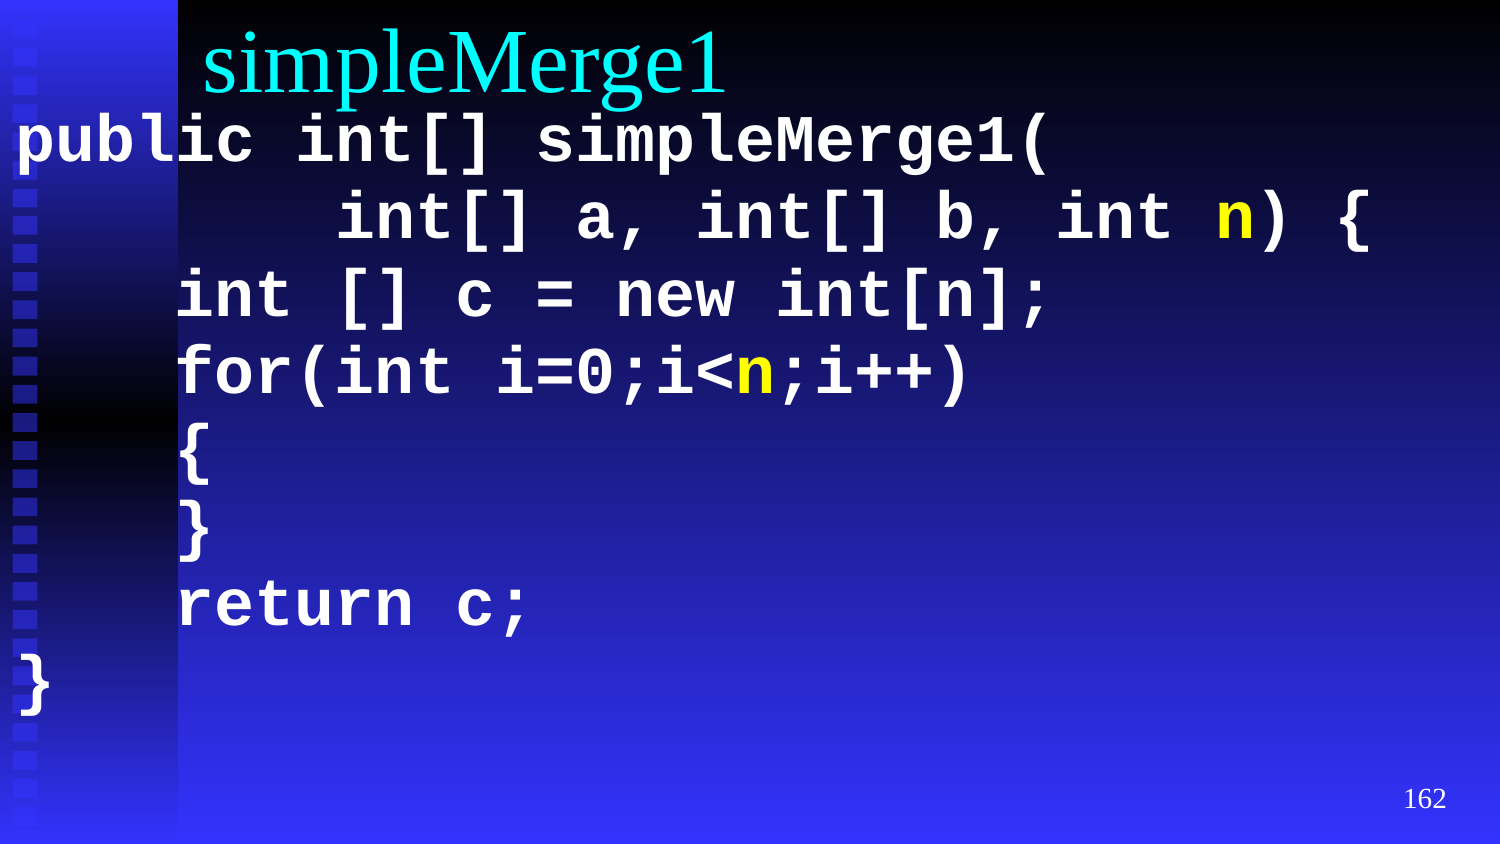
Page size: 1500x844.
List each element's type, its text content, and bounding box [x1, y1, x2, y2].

title simpleMerge1 [187, 0, 1463, 103]
text_box ‹#› [1149, 768, 1463, 826]
list public int[] simpleMerge1( int[] a, int[] b, int n) { int [] c = new int[n]; for(int i=0;i<n;i++) { } return c; } [0, 103, 1467, 746]
